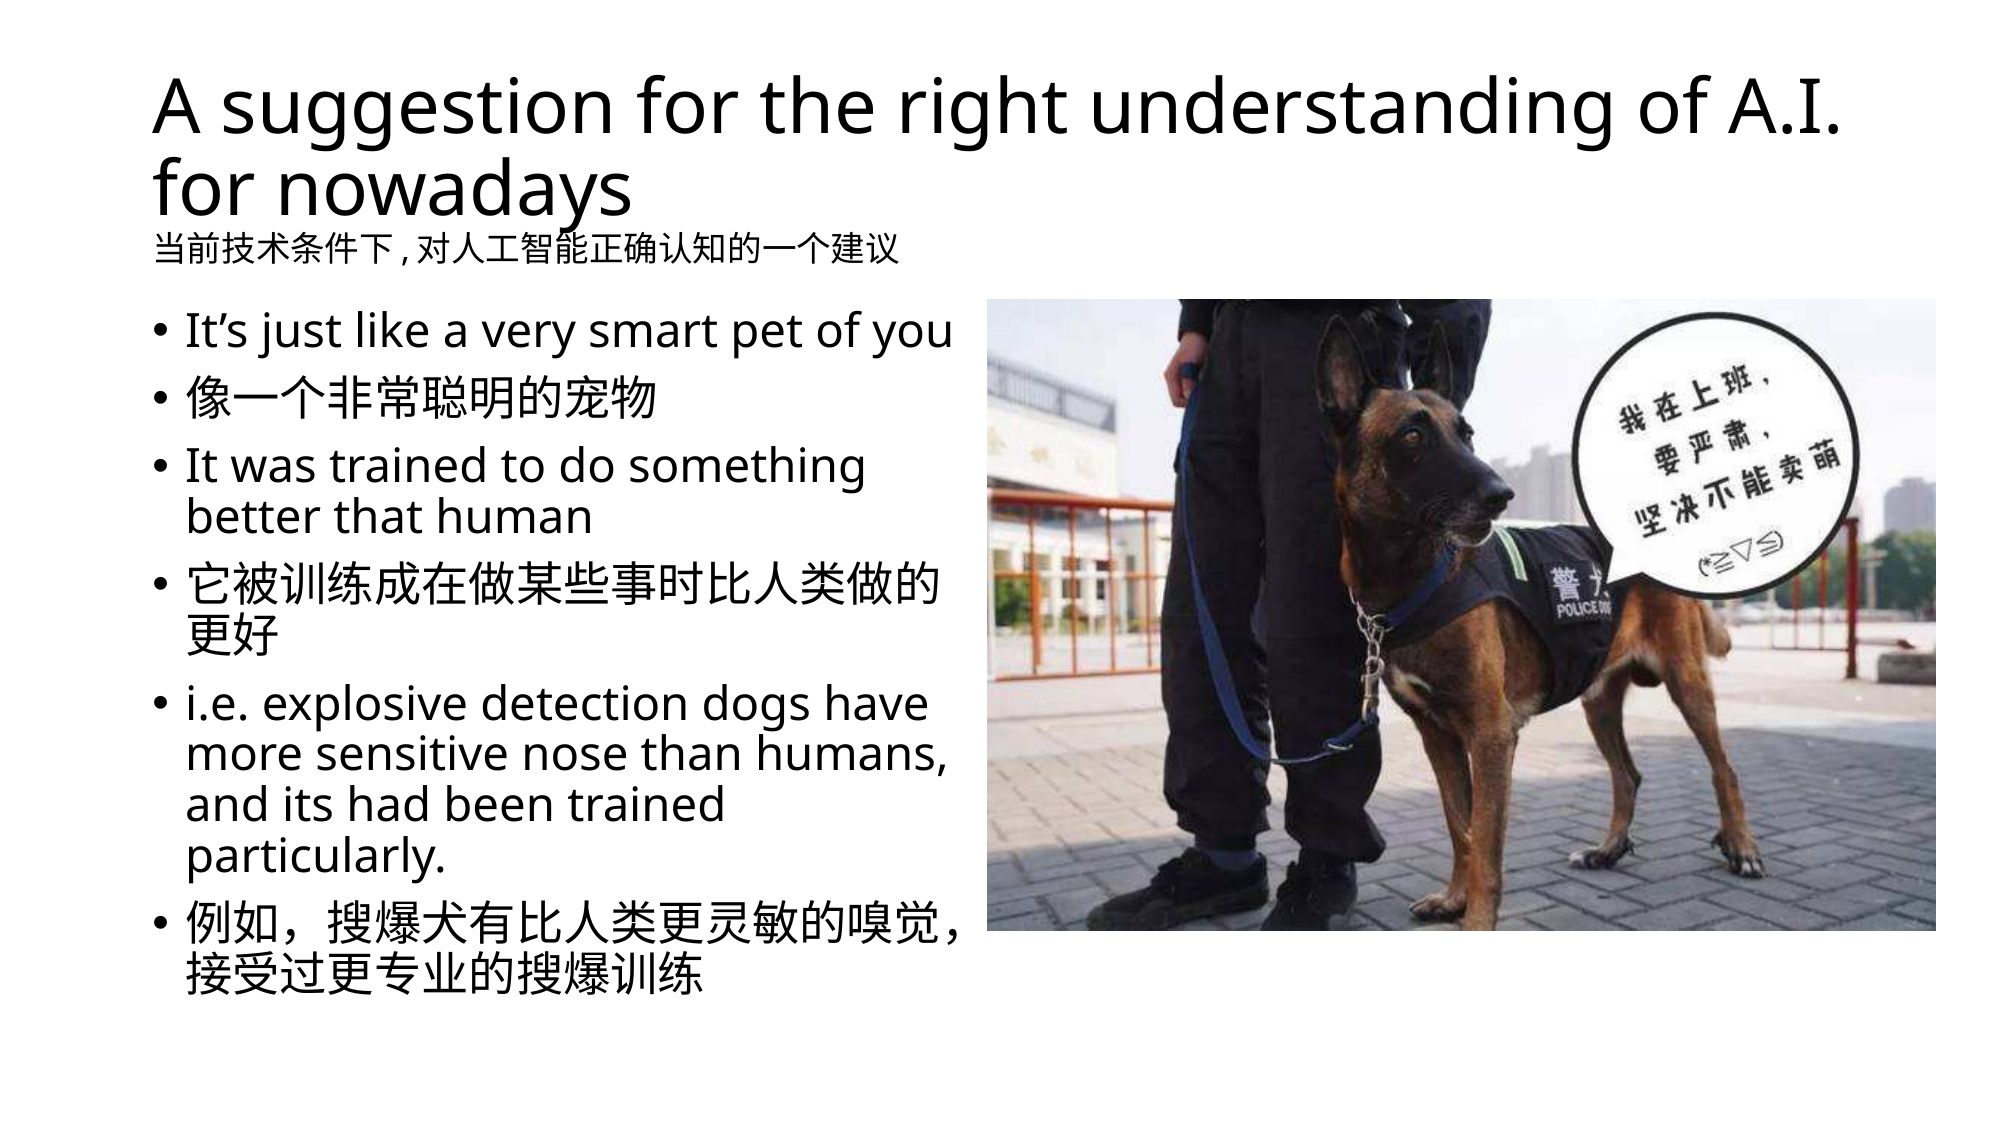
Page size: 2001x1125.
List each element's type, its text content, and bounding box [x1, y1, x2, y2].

list It’s just like a very smart pet of you 像一个非常聪明的宠物 It was trained to do something better that human 它被训练成在做某些事时比人类做的更好 i.e. explosive detection dogs have more sensitive nose than humans, and its had been trained particularly. 例如，搜爆犬有比人类更灵敏的嗅觉，接受过更专业的搜爆训练 [137, 299, 988, 1014]
title A suggestion for the right understanding of A.I. for nowadays 当前技术条件下,对人工智能正确认知的一个建议 [137, 59, 1863, 278]
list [987, 299, 1936, 931]
